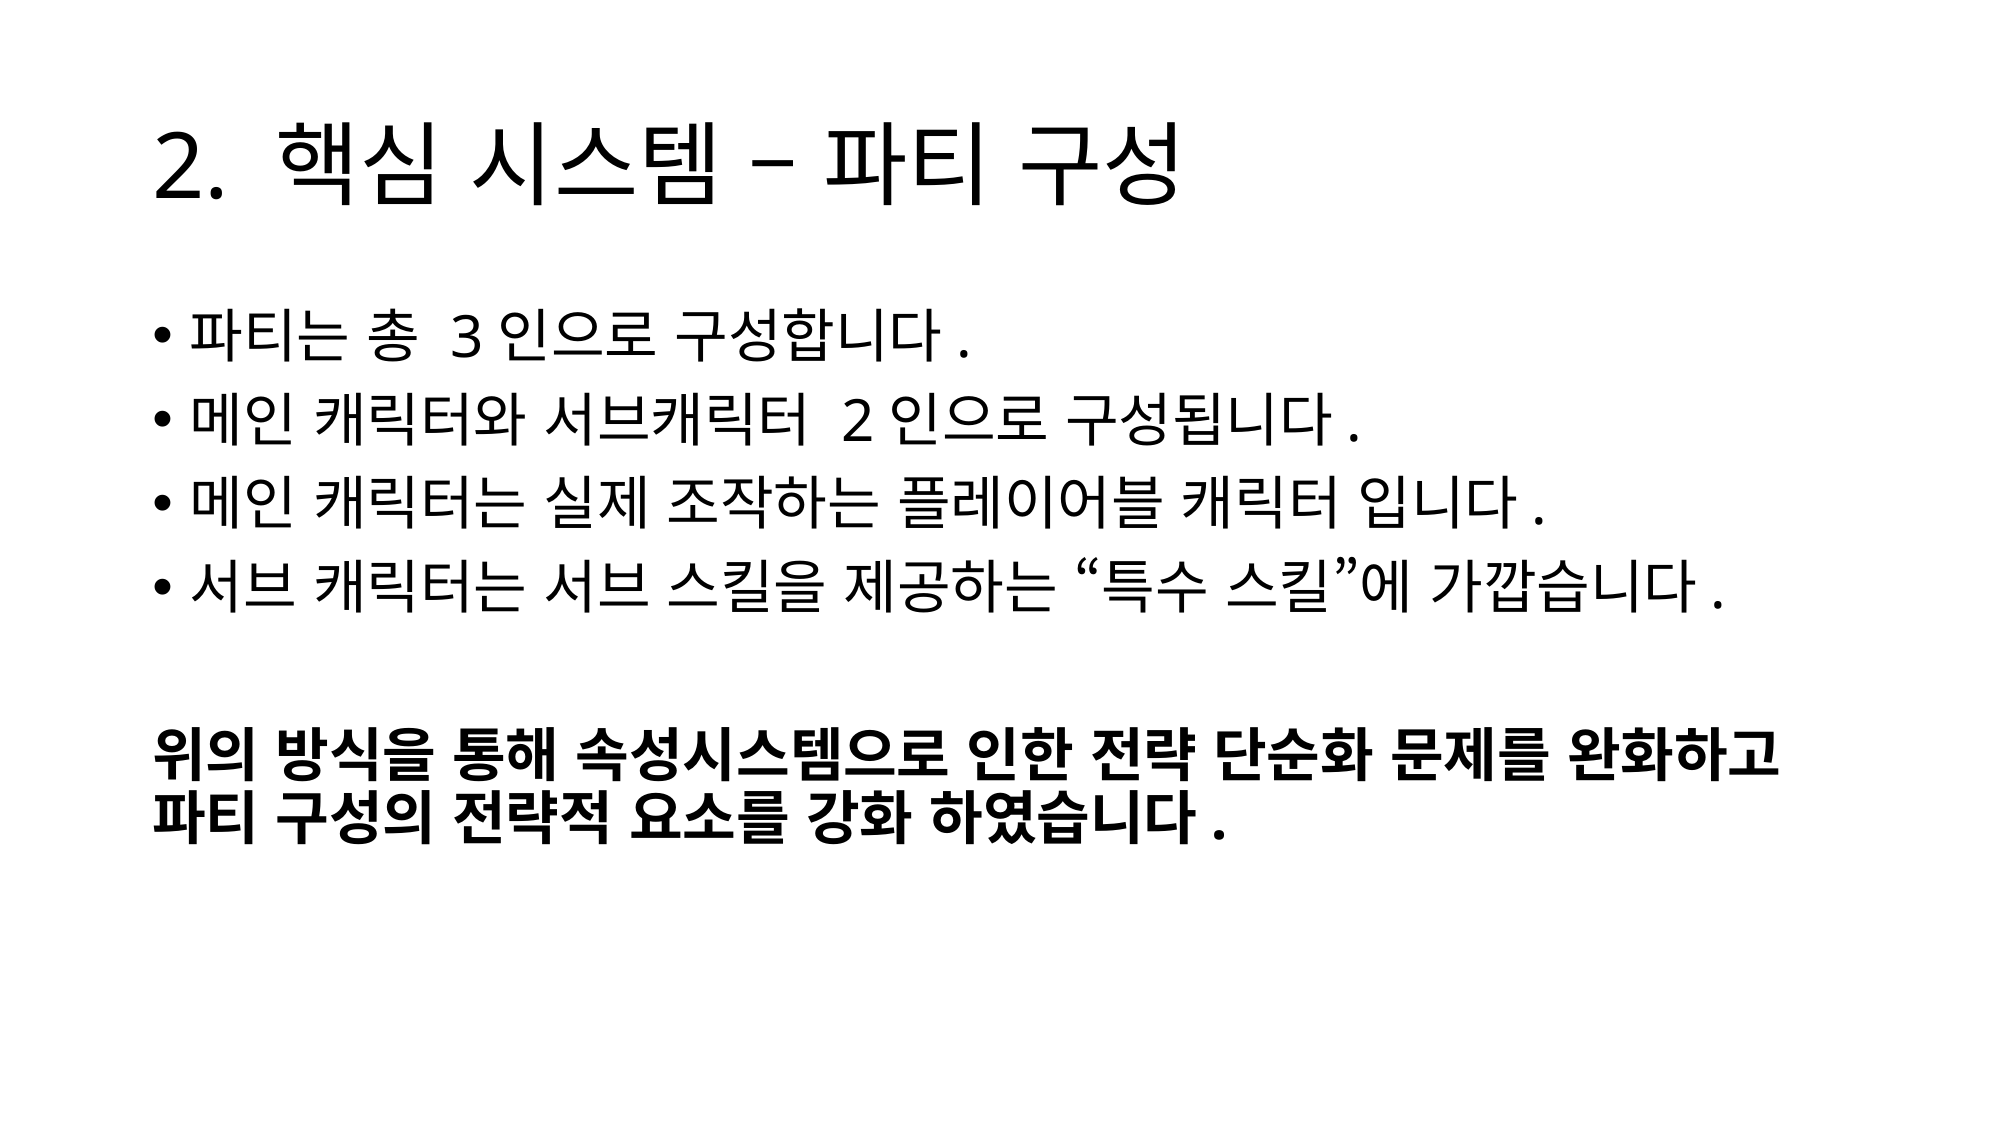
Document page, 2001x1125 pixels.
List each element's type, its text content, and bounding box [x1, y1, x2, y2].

title 2. 핵심 시스템 – 파티 구성 [137, 59, 1863, 278]
list 파티는 총 3인으로 구성합니다. 메인 캐릭터와 서브캐릭터 2인으로 구성됩니다. 메인 캐릭터는 실제 조작하는 플레이어블 캐릭터 입니다. 서브 캐릭터는 서브 스킬을 제공하는 “특수 스킬”에 가깝습니다. 위의 방식을 통해 속성시스템으로 인한 전략 단순화 문제를 완화하고 파티 구성의 전략적 요소를 강화 하였습니다. [137, 299, 1863, 1014]
